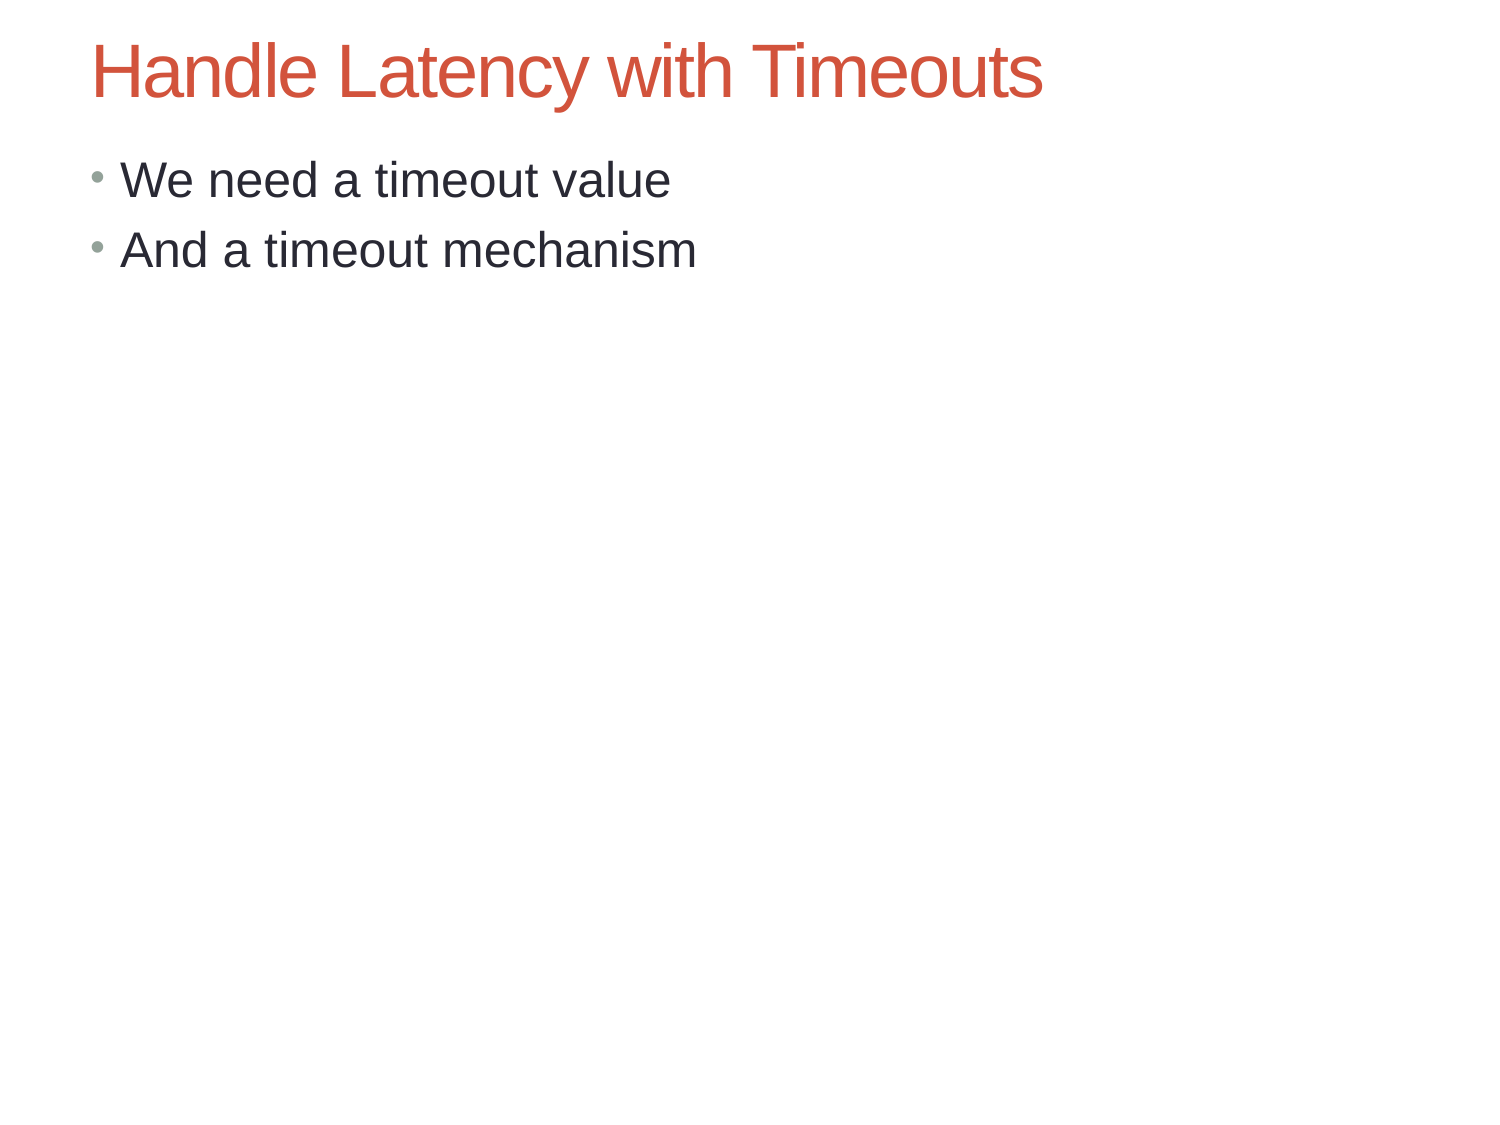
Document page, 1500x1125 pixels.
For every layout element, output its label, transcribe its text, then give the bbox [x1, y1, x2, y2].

list We need a timeout value And a timeout mechanism [75, 139, 1425, 1063]
title Handle Latency with Timeouts [75, 14, 1425, 121]
